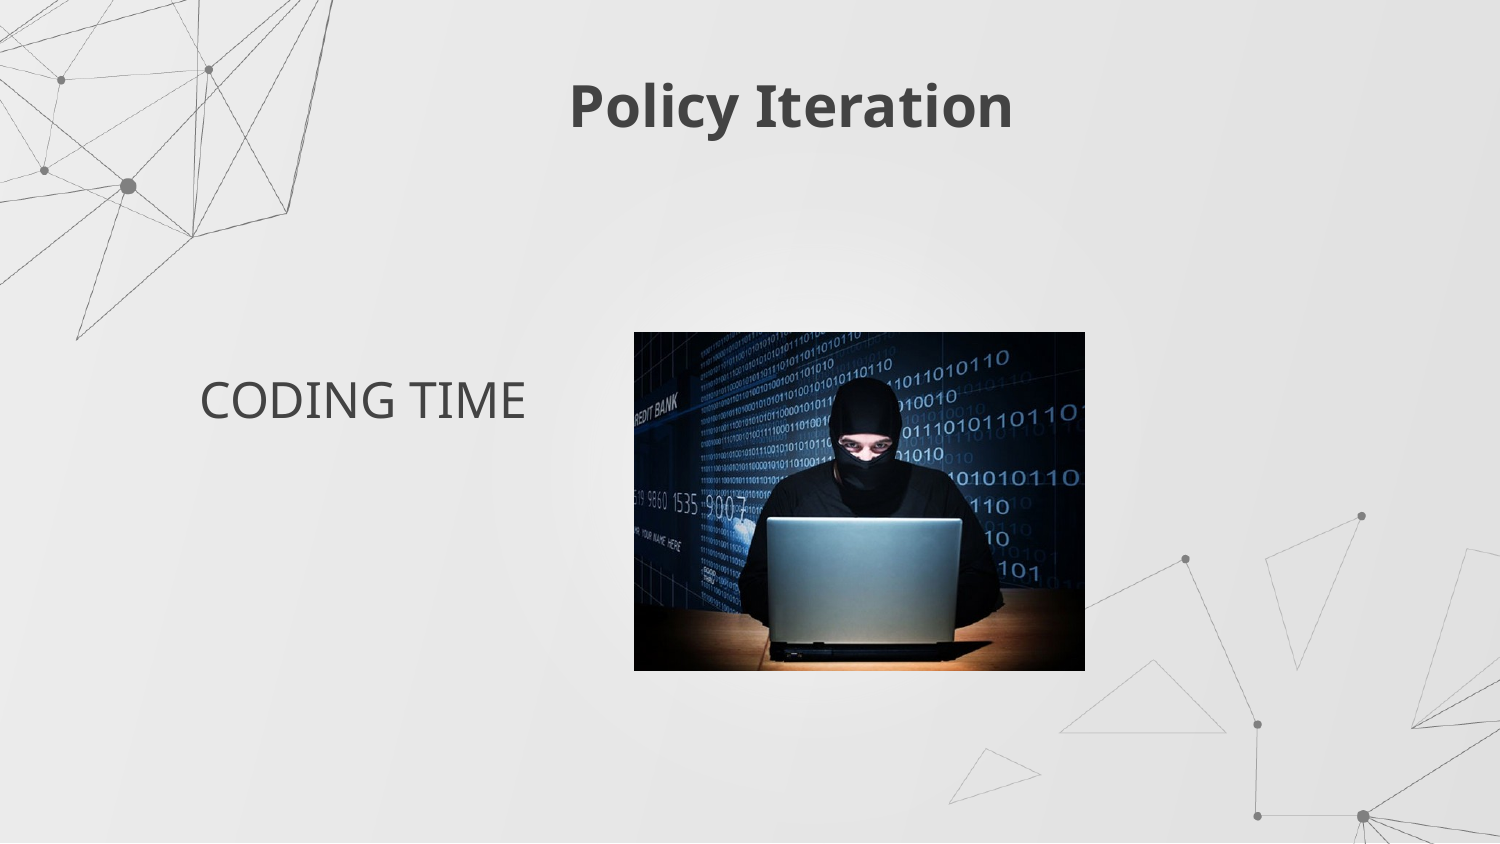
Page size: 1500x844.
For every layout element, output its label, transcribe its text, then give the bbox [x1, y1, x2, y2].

text_box Policy Iteration [287, 0, 1297, 154]
text_box [166, 205, 975, 267]
text_box CODING TIME [159, 298, 1087, 569]
picture [0, 0, 1500, 844]
